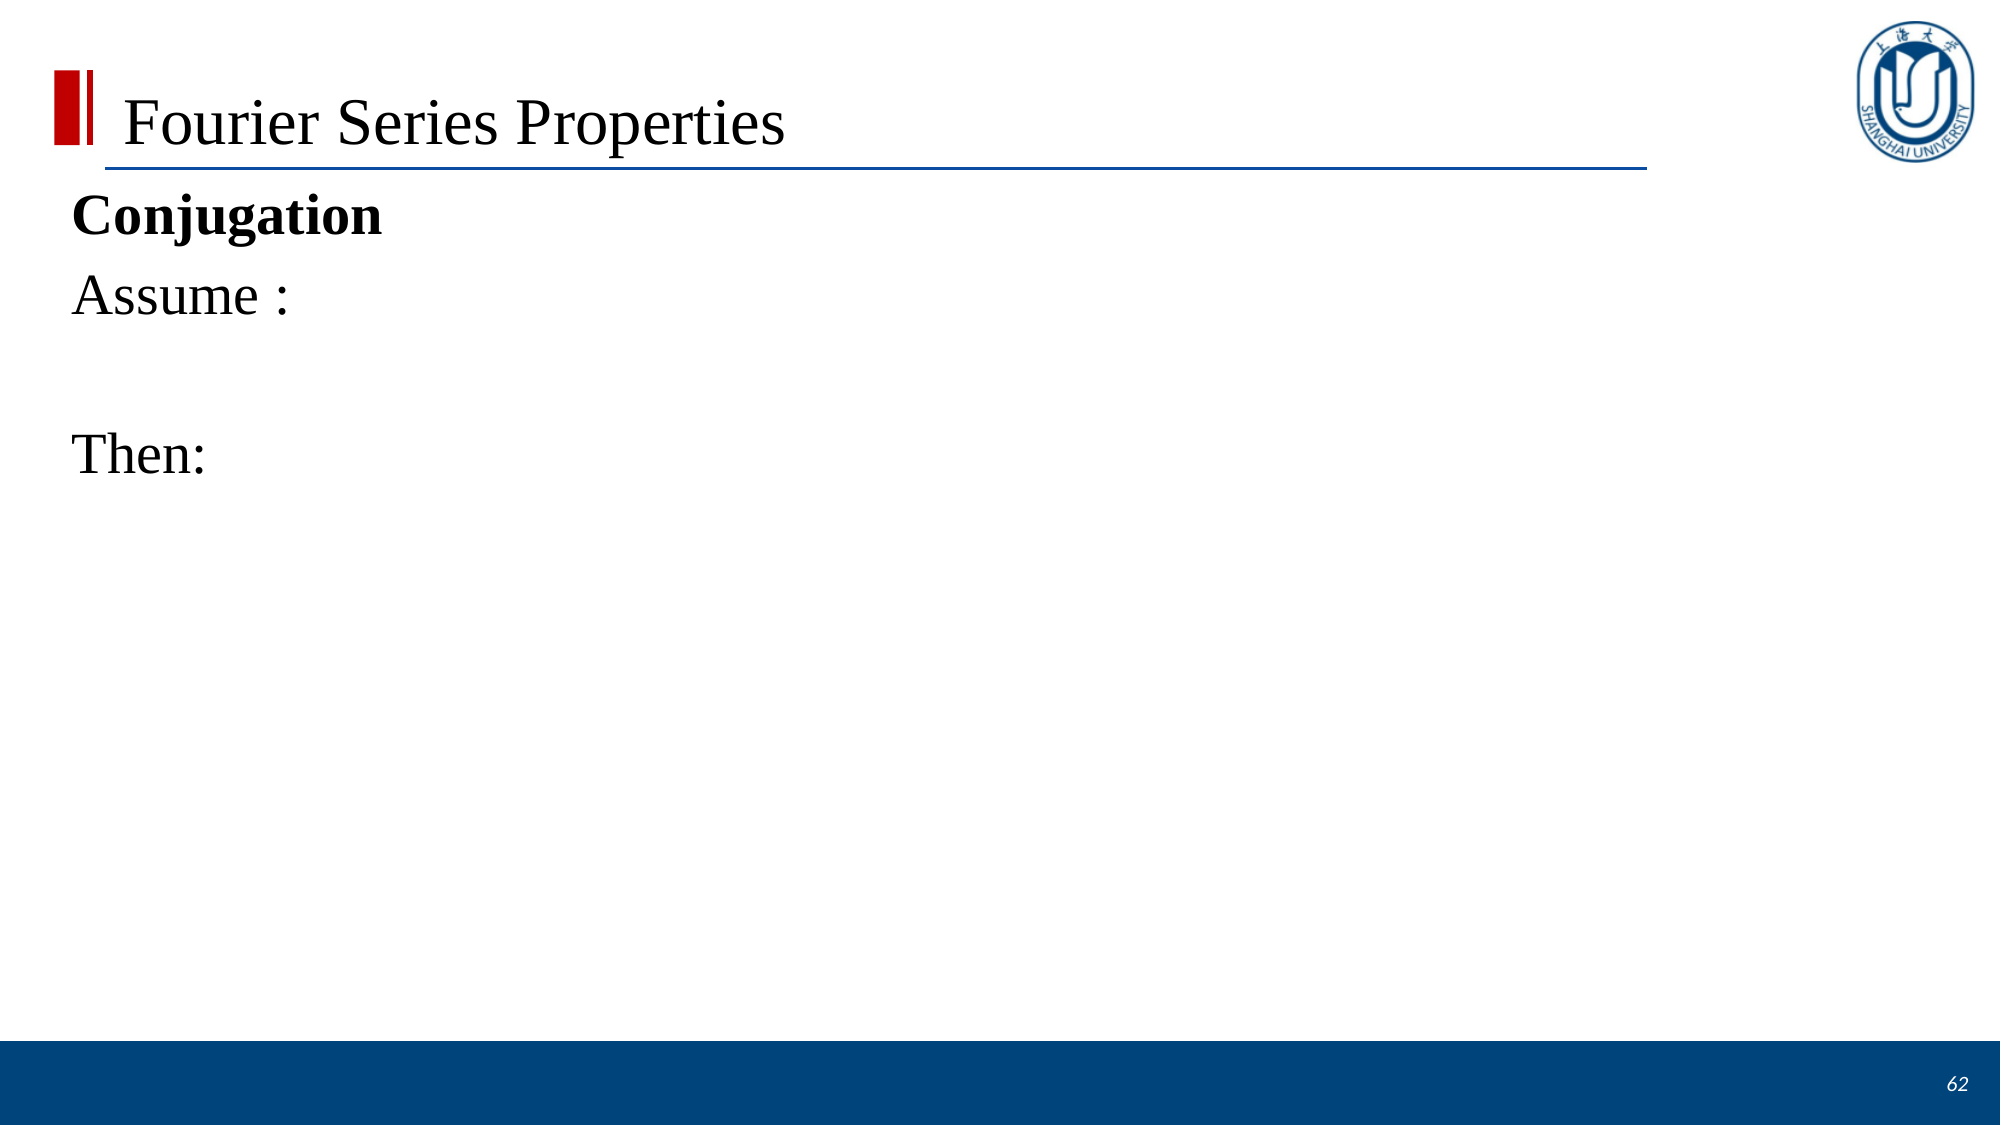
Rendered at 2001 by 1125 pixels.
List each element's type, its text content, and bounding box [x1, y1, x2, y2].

title Fourier Series Properties [108, 37, 1857, 167]
slide_number 62 [1768, 1052, 1984, 1113]
picture [1855, 21, 1978, 163]
